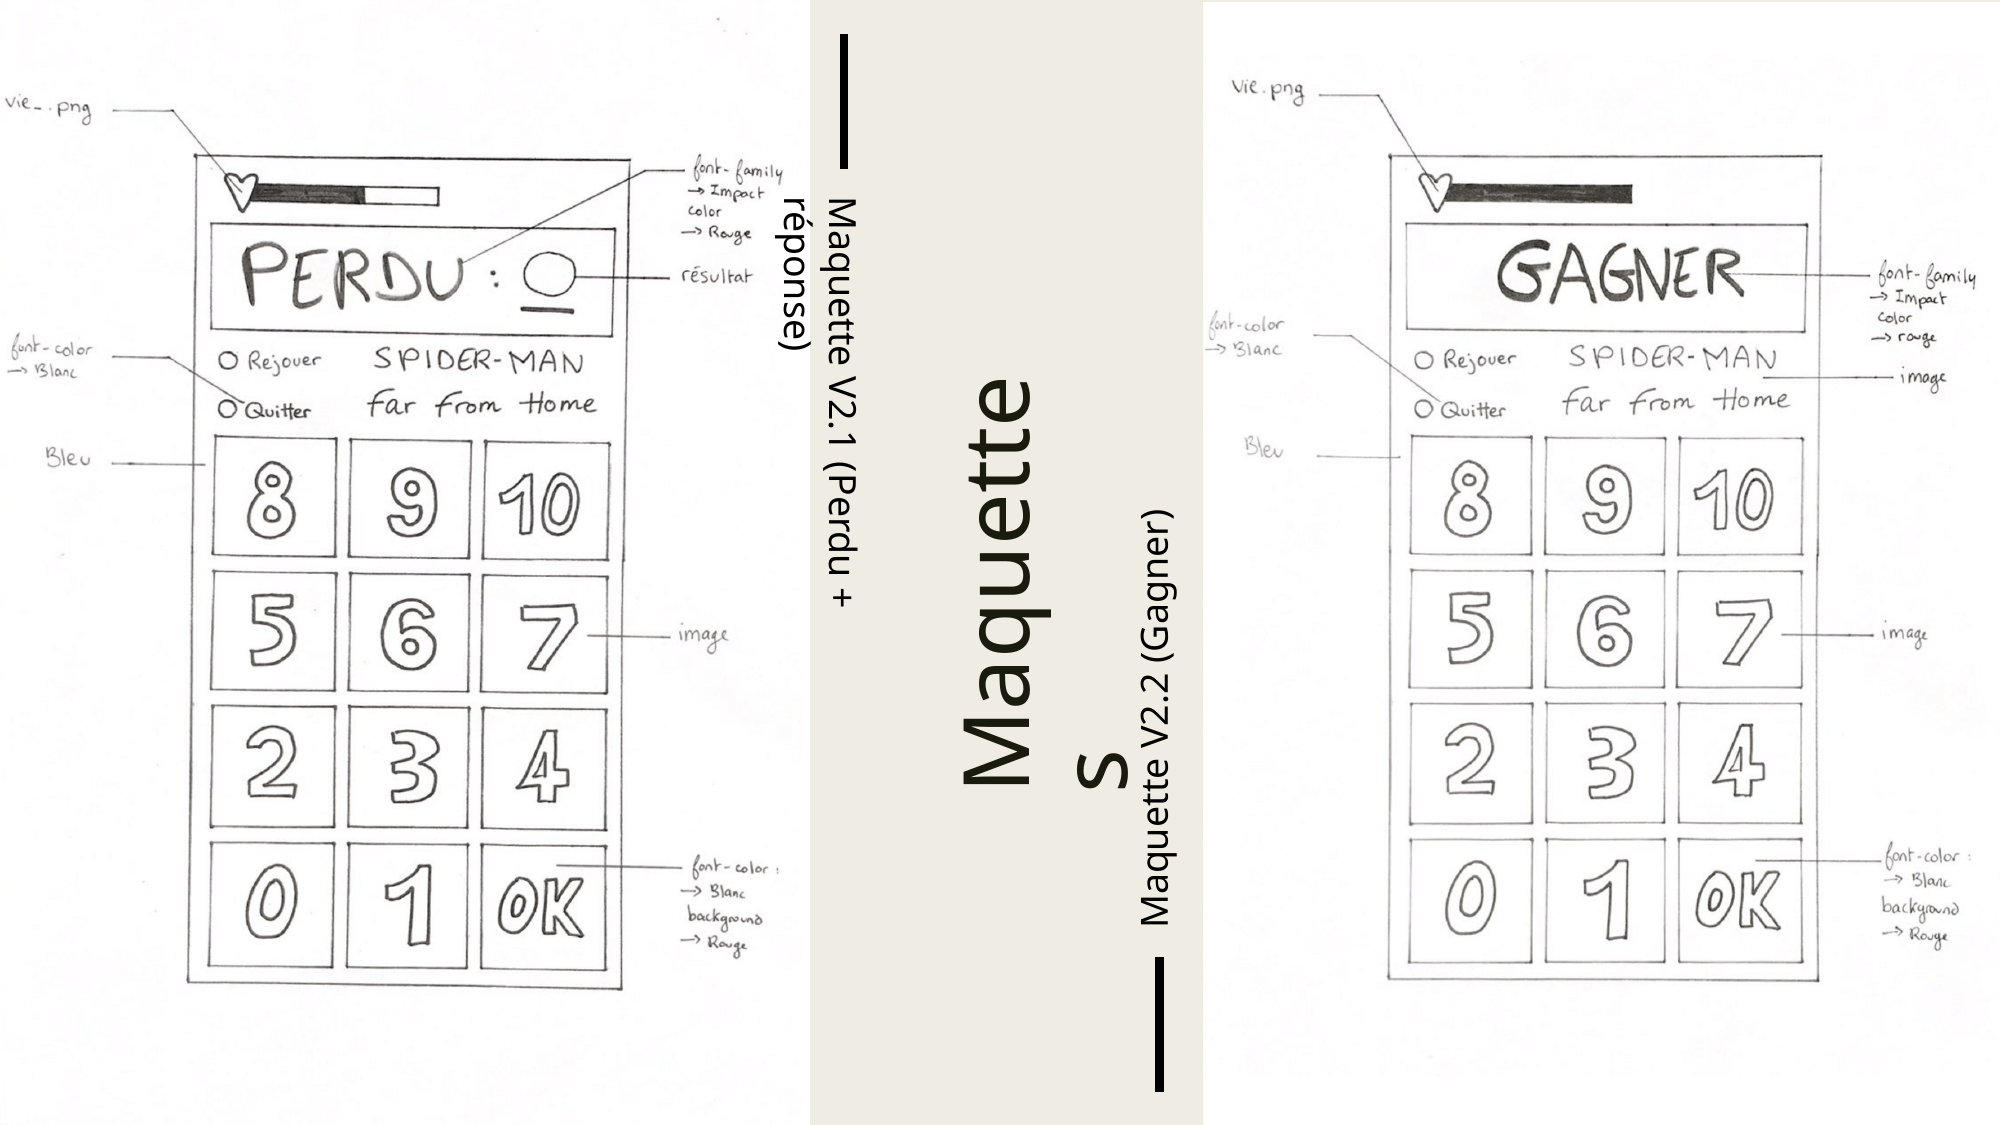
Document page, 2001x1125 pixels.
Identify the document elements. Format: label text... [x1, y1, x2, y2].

title Maquettes [943, 320, 1057, 809]
text_box Maquette V2.1 (Perdu + réponse) [810, 181, 875, 781]
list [0, 0, 810, 1125]
text_box Maquette V2.2 (Gagner) [1122, 345, 1183, 944]
picture [1203, 1, 2000, 1125]
